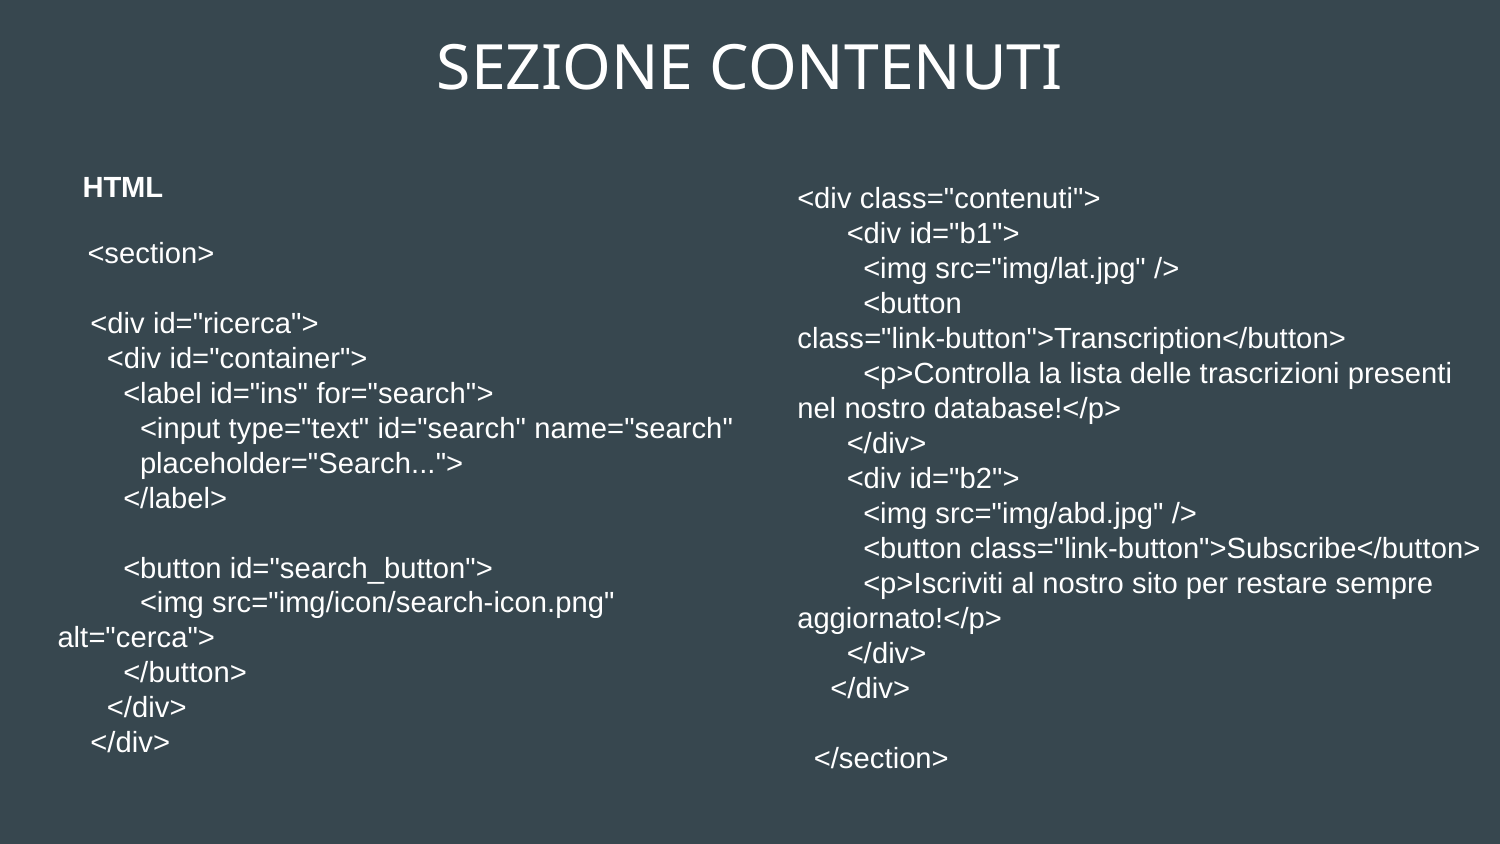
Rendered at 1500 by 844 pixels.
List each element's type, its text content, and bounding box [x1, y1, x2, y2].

title SEZIONE CONTENUTI [405, 11, 1095, 106]
list <section> <div id="ricerca"> <div id="container"> <label id="ins" for="search"> <input type="text" id="search" name="search" placeholder="Search..."> </label> <button id="search_button"> <img src="img/icon/search-icon.png" alt="cerca"> </button> </div> </div> [42, 219, 750, 780]
list <div class="contenuti"> <div id="b1"> <img src="img/lat.jpg" /> <button class="link-button">Transcription</button> <p>Controlla la lista delle trascrizioni presenti nel nostro database!</p> </div> <div id="b2"> <img src="img/abd.jpg" /> <button class="link-button">Subscribe</button> <p>Iscriviti al nostro sito per restare sempre aggiornato!</p> </div> </div> </section> [782, 164, 1500, 726]
text_box HTML [67, 153, 290, 219]
